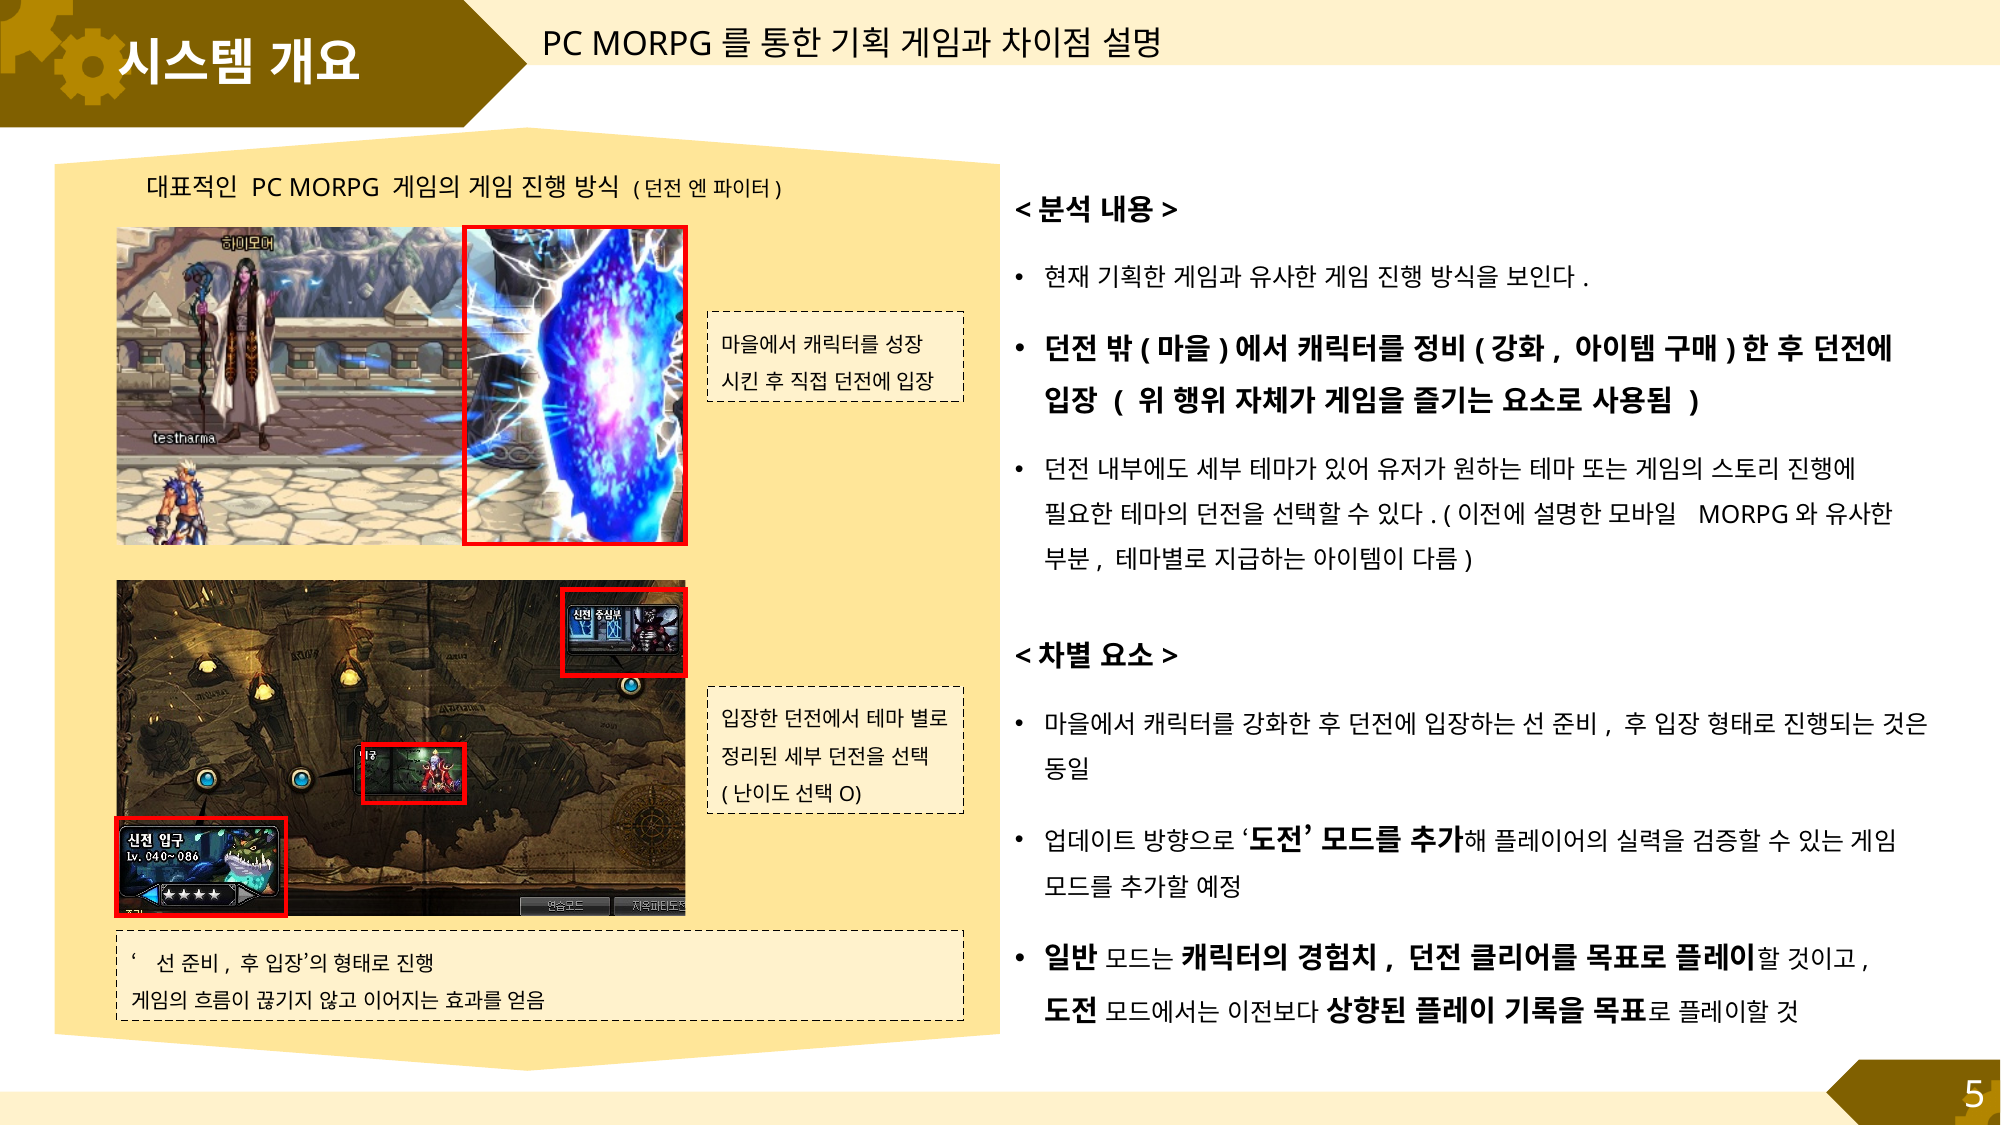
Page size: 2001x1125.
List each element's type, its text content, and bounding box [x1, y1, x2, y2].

text_box 마을에서 캐릭터를 성장 시킨 후 직접 던전에 입장 [707, 311, 964, 402]
text_box 대표적인 PC MORPG 게임의 게임 진행 방식 (던전 엔 파이터) [131, 164, 797, 209]
list PC MORPG를 통한 기획 게임과 차이점 설명 [527, 0, 1946, 65]
slide_number 5 [1725, 1062, 2000, 1123]
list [116, 227, 686, 544]
text_box ‘선 준비, 후 입장’의 형태로 진행 게임의 흐름이 끊기지 않고 이어지는 효과를 얻음 [116, 930, 964, 1021]
list <차별 요소> 마을에서 캐릭터를 강화한 후 던전에 입장하는 선 준비, 후 입장 형태로 진행되는 것은 동일 업데이트 방향으로 ‘도전’ 모드를 추가해 플레이어의 실력을 검증할 수 있는 게임 모드를 추가할 예정 일반 모드는 캐릭터의 경험치, 던전 클리어를 목표로 플레이할 것이고, 도전 모드에서는 이전보다 상향된 플레이 기록을 목표로 플레이할 것 [1000, 598, 1946, 1049]
title 시스템 개요 [17, 0, 462, 128]
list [116, 580, 686, 916]
text_box 입장한 던전에서 테마 별로 정리된 세부 던전을 선택(난이도 선택O) [707, 686, 964, 814]
list <분석 내용> 현재 기획한 게임과 유사한 게임 진행 방식을 보인다. 던전 밖(마을)에서 캐릭터를 정비(강화, 아이템 구매)한 후 던전에 입장 ( 위 행위 자체가 게임을 즐기는 요소로 사용됨 ) 던전 내부에도 세부 테마가 있어 유저가 원하는 테마 또는 게임의 스토리 진행에 필요한 테마의 던전을 선택할 수 있다. (이전에 설명한 모바일 MORPG와 유사한 부분, 테마별로 지급하는 아이템이 다름) [999, 148, 1946, 599]
